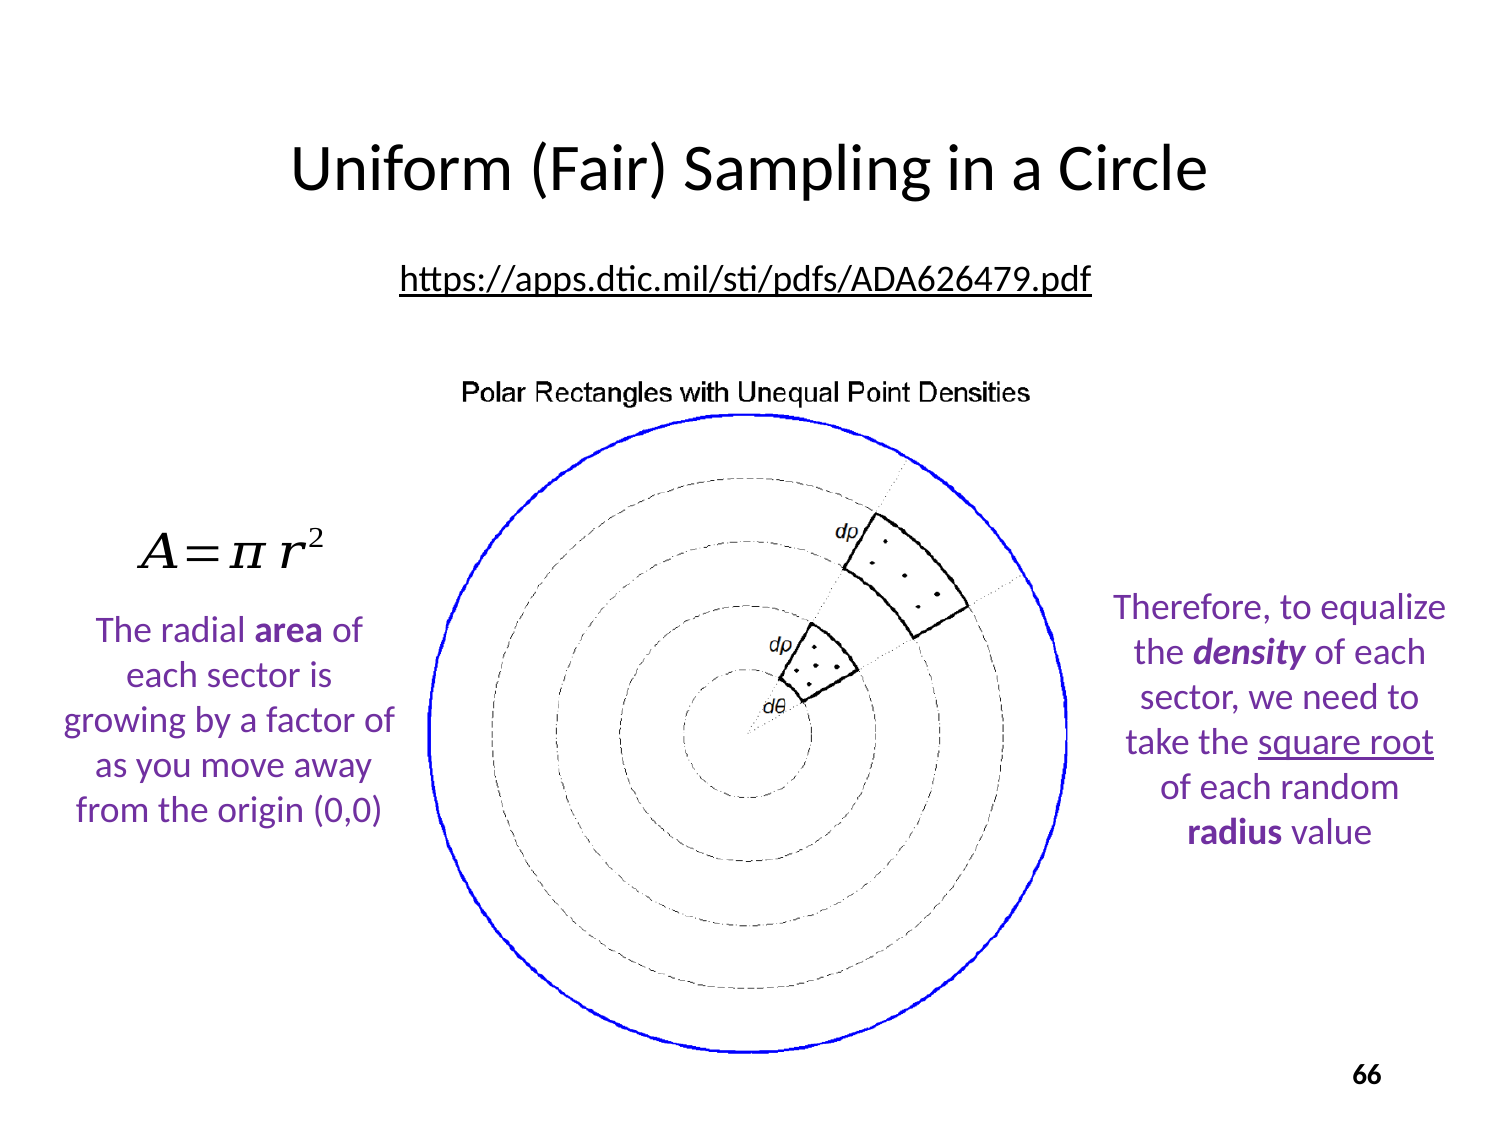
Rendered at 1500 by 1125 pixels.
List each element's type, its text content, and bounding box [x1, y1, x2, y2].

title Uniform (Fair) Sampling in a Circle [103, 59, 1397, 278]
picture [410, 358, 1089, 1065]
text_box https://apps.dtic.mil/sti/pdfs/ADA626479.pdf [374, 246, 1125, 307]
slide_number 66 [1059, 1042, 1397, 1103]
text_box Therefore, to equalize the density of each sector, we need to take the square root of each random radius value [1098, 574, 1462, 860]
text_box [47, 520, 411, 840]
